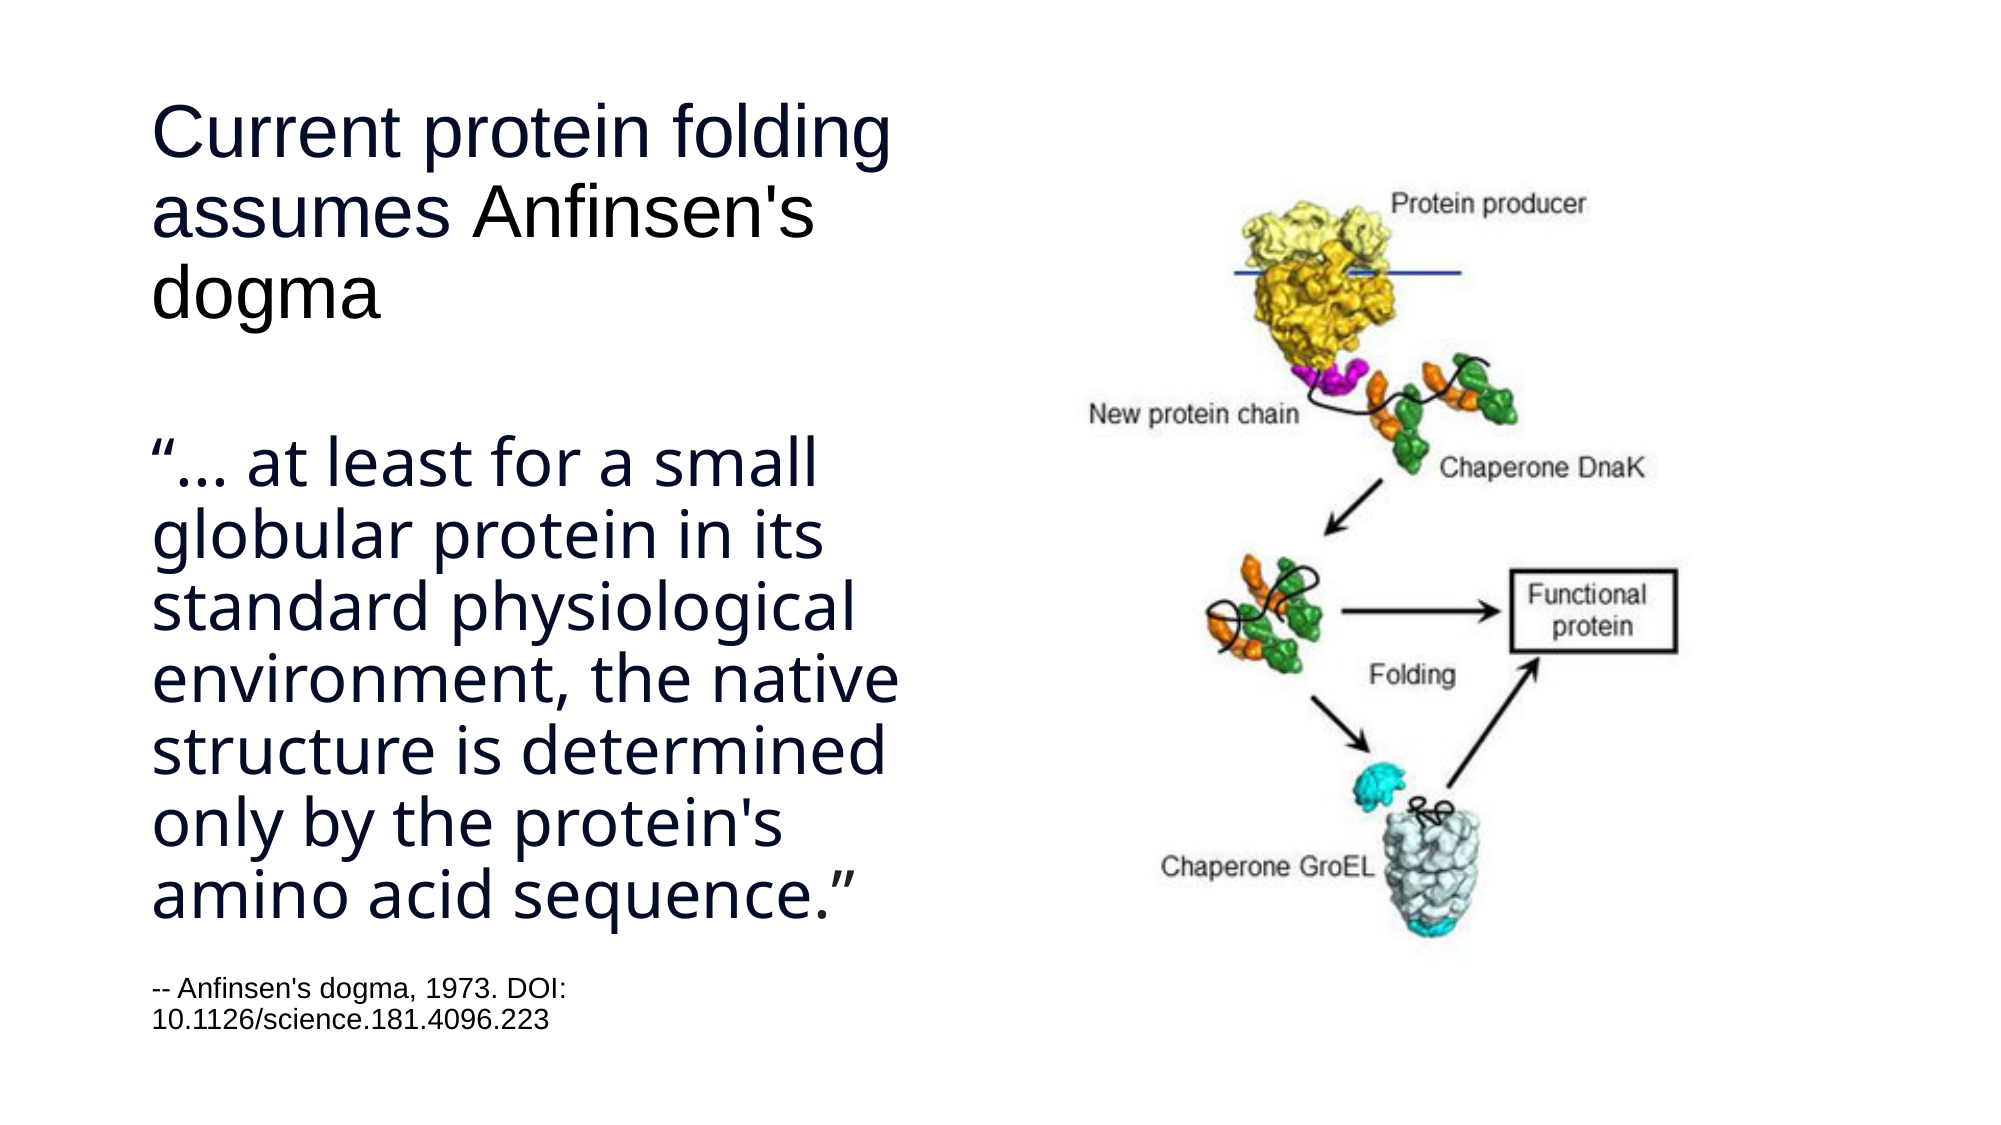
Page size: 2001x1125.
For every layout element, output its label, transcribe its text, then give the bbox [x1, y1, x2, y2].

picture [1040, 154, 1753, 971]
text_box “... at least for a small globular protein in its standard physiological environment, the native structure is determined only by the protein's amino acid sequence.” -- Anfinsen's dogma, 1973. DOI: 10.1126/science.181.4096.223 [136, 421, 959, 563]
text_box Current protein folding assumes Anfinsen's dogma [136, 84, 959, 226]
